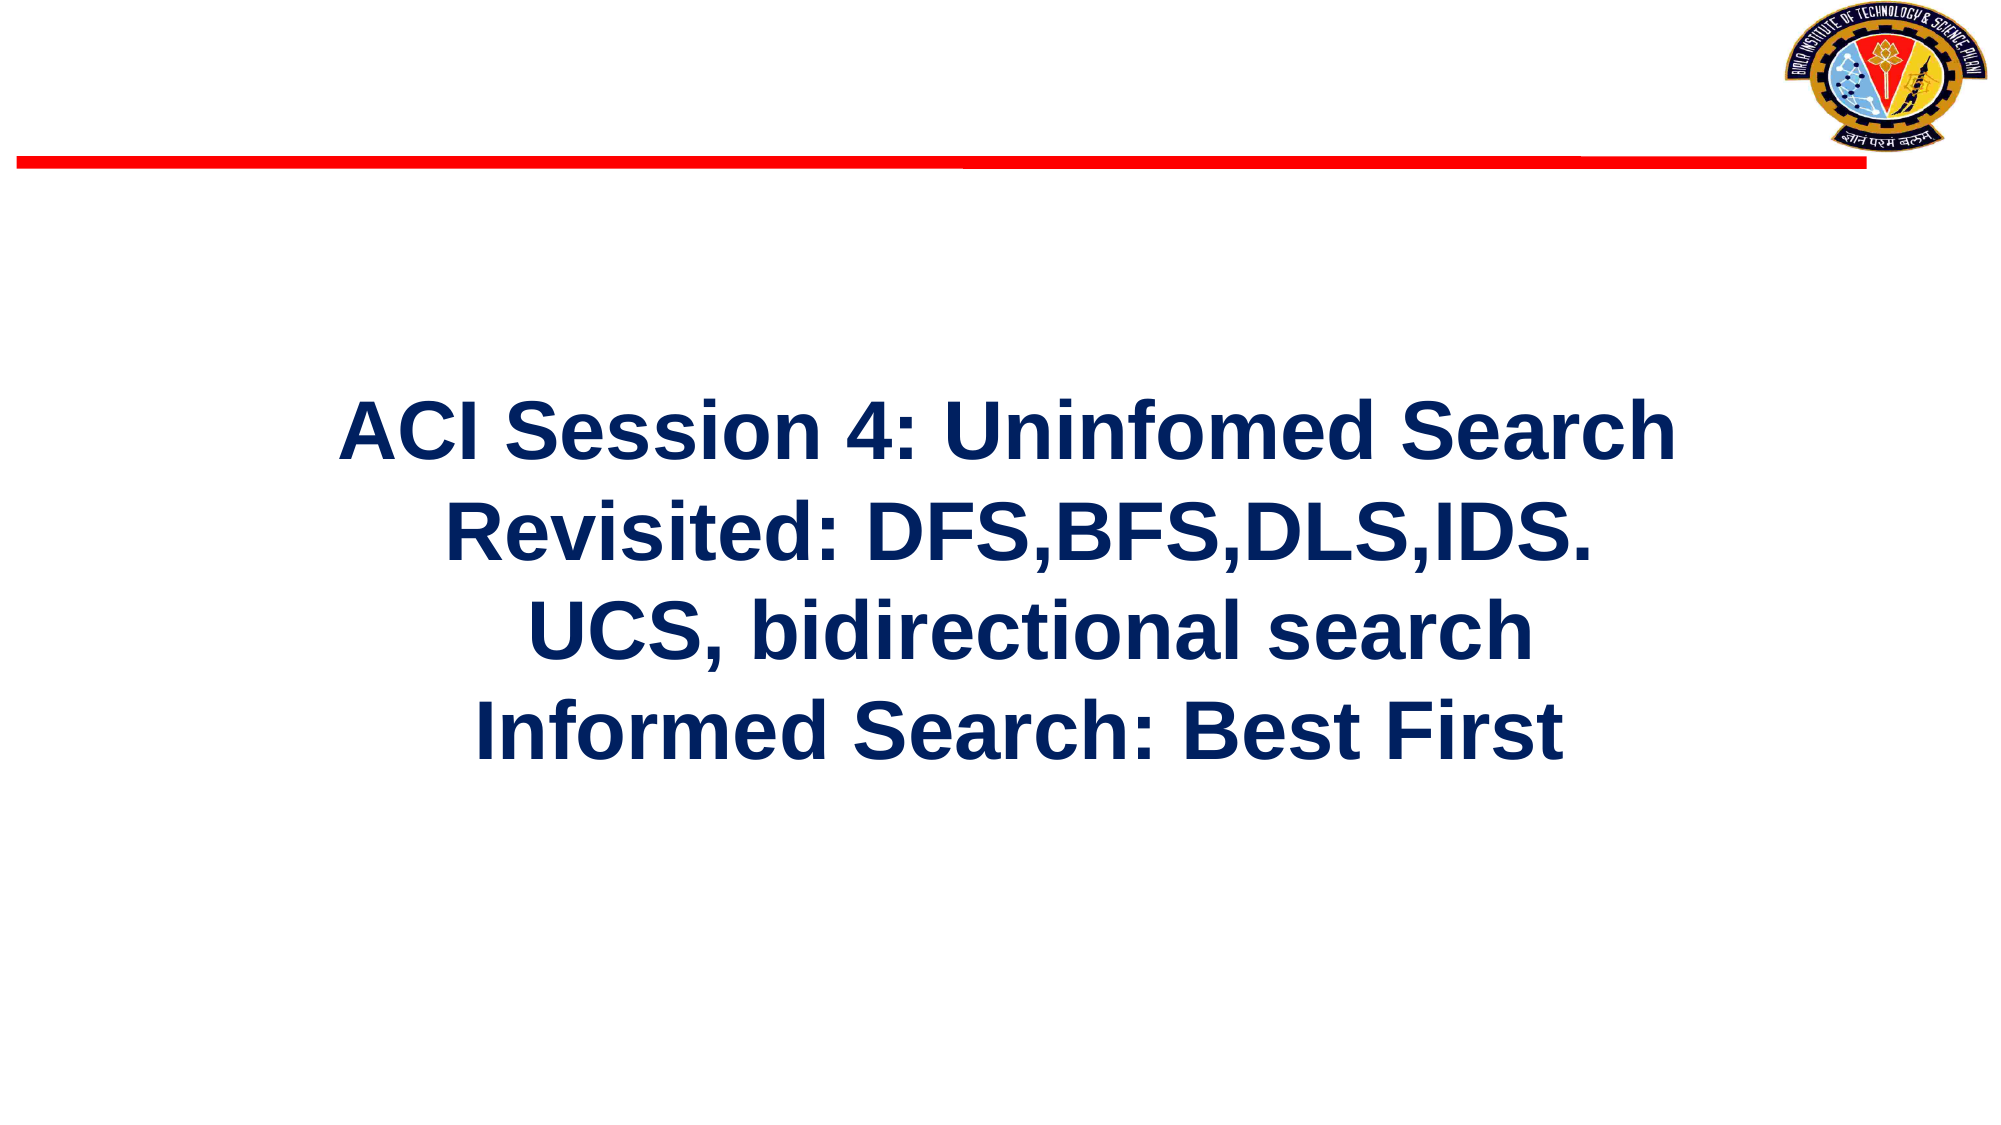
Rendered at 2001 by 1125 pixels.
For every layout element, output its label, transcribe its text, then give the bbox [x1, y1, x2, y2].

picture [1783, 0, 1988, 153]
title ACI Session 4: Uninfomed Search Revisited: DFS,BFS,DLS,IDS. UCS, bidirectional search Informed Search: Best First [169, 340, 1871, 785]
